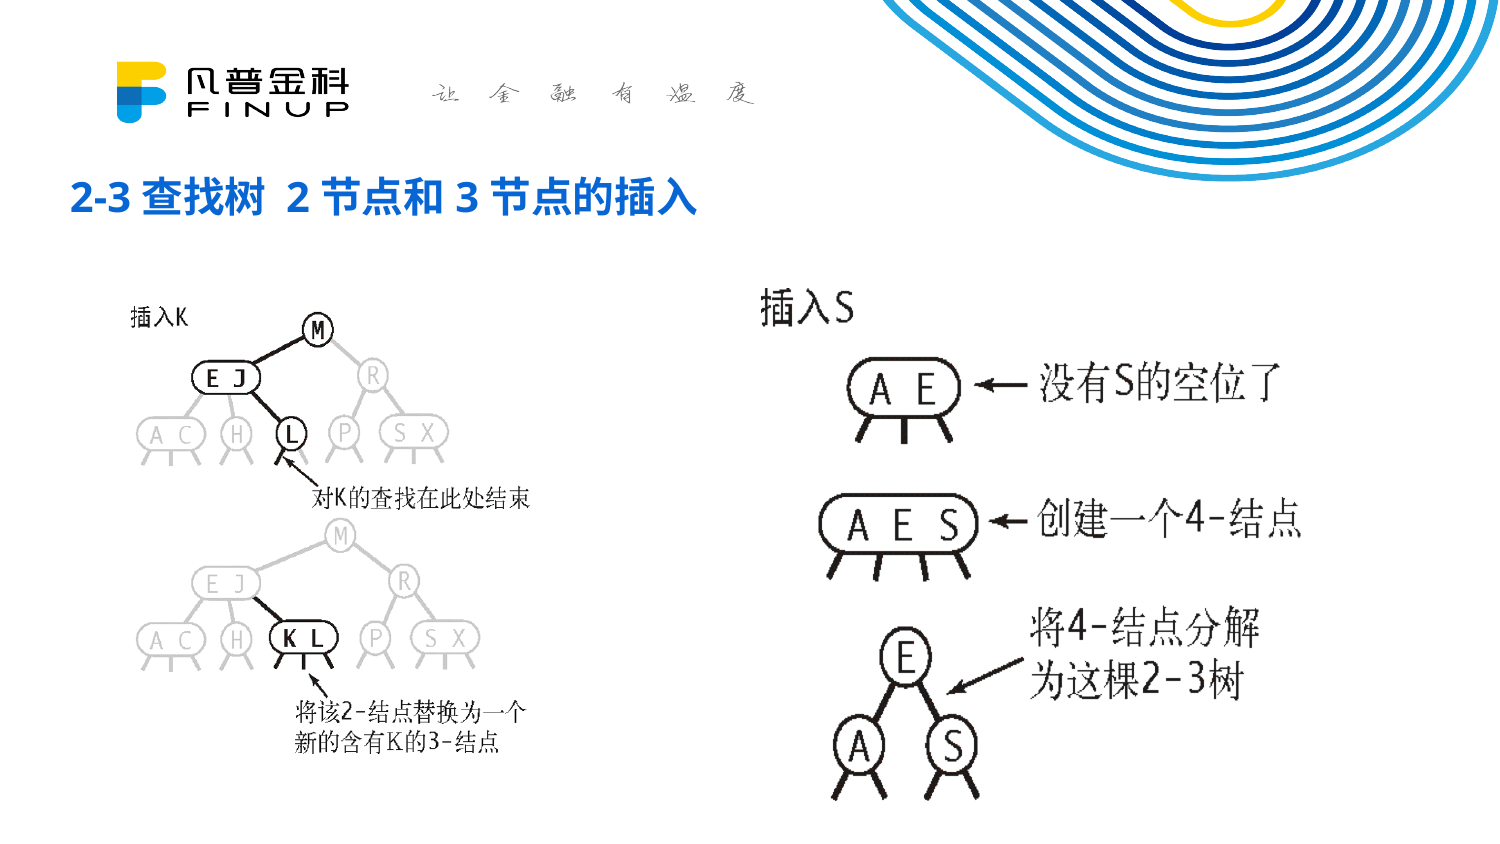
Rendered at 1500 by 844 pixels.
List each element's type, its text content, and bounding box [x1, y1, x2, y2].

text_box 2-3查找树 2节点和3节点的插入 [55, 163, 713, 229]
picture [17, 268, 668, 785]
picture [423, 68, 769, 119]
picture [855, 0, 1500, 195]
picture [105, 53, 362, 137]
picture [685, 262, 1377, 812]
picture [922, 0, 1466, 158]
